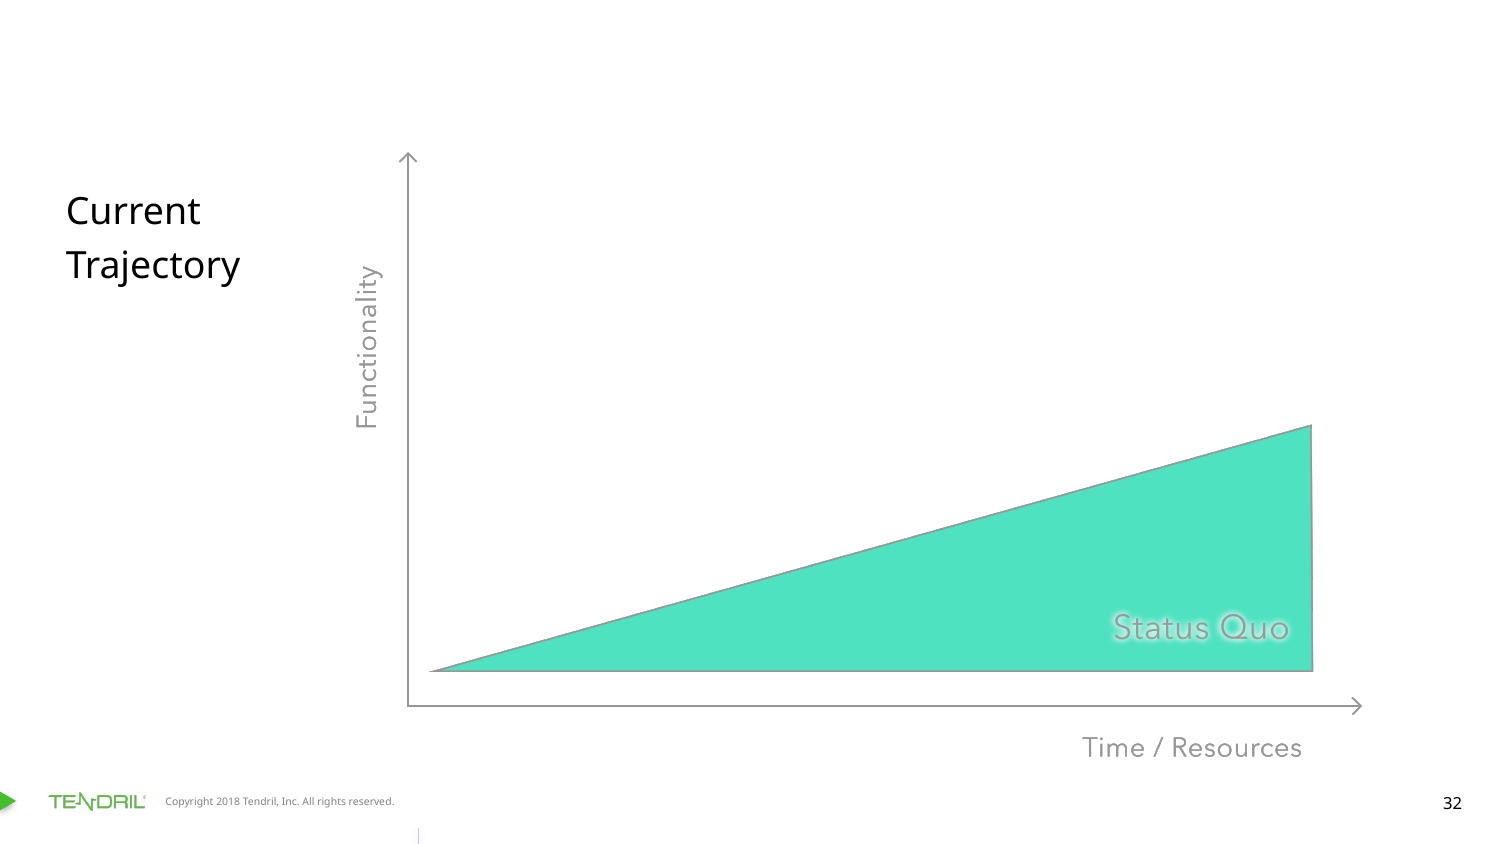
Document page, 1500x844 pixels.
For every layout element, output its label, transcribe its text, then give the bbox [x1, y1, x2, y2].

list Current Trajectory [50, 178, 283, 643]
slide_number 32 [1423, 782, 1483, 827]
picture [288, 79, 1424, 794]
